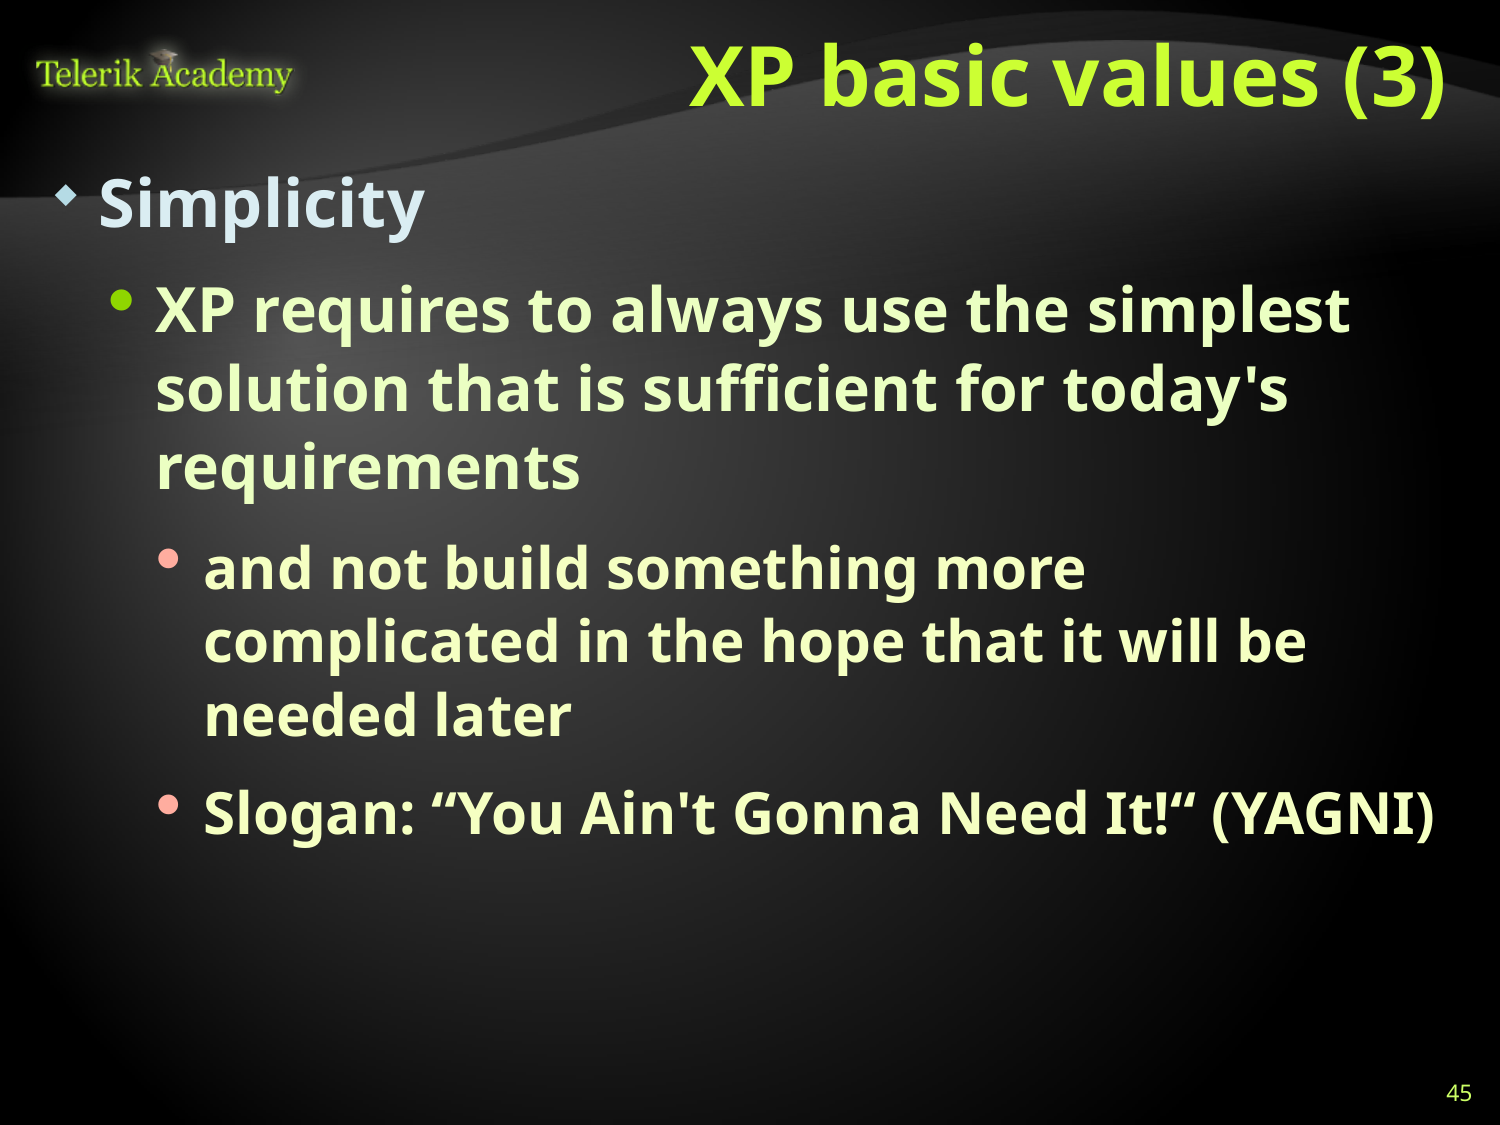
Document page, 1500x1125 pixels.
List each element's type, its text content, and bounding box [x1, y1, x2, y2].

picture [0, 0, 1500, 1125]
title XP basic values (3) [300, 12, 1463, 149]
slide_number 45 [1412, 1074, 1488, 1113]
list Simplicity XP requires to always use the simplest solution that is sufficient for today's requirements and not build something more complicated in the hope that it will be needed later Slogan: “You Ain't Gonna Need It!“ (YAGNI) [37, 149, 1463, 1100]
